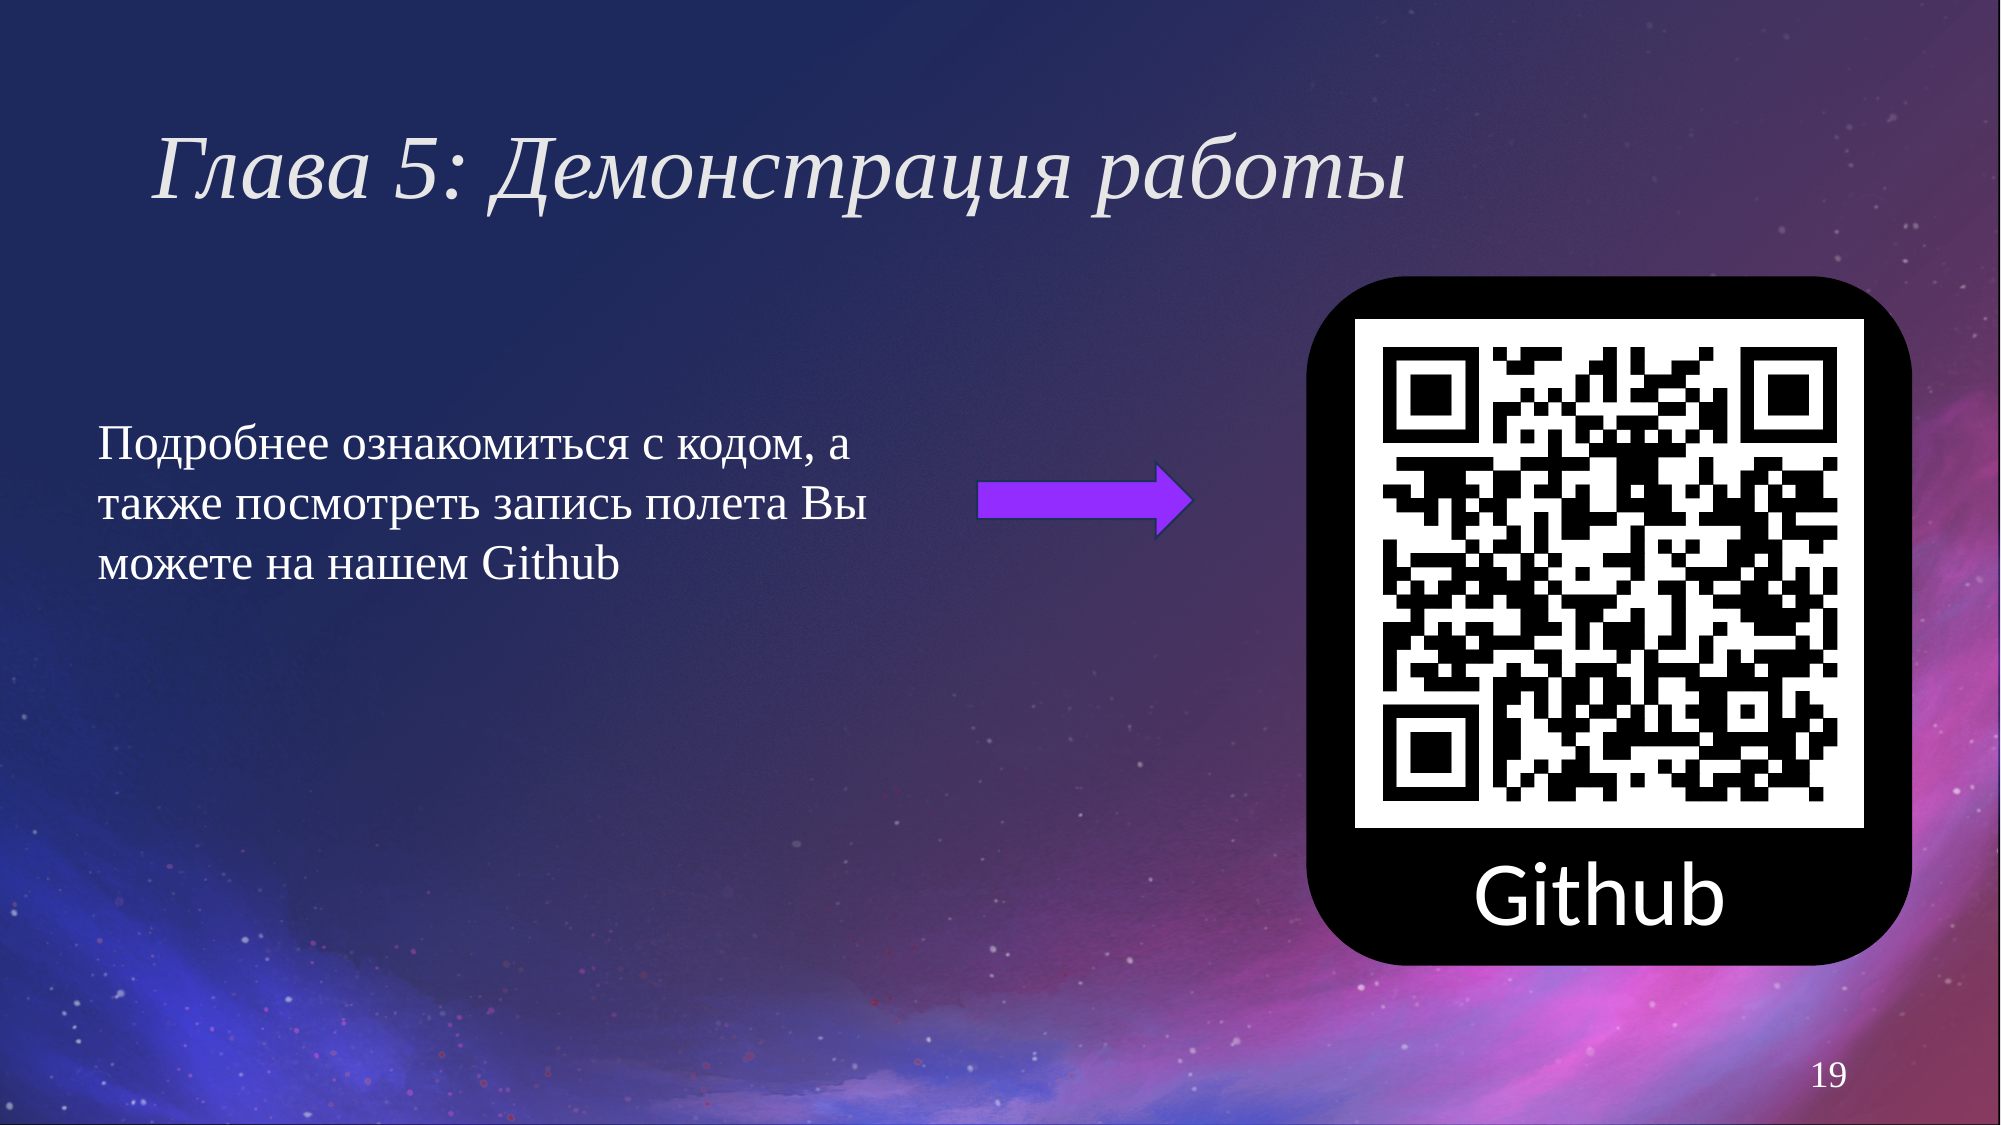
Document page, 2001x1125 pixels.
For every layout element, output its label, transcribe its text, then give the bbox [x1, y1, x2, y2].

title Глава 5: Демонстрация работы [137, 59, 1863, 278]
text_box [975, 459, 1196, 541]
slide_number 19 [1412, 1042, 1863, 1103]
text_box Подробнее ознакомиться с кодом, а также посмотреть запись полета Вы можете на нашем Github [82, 401, 929, 597]
picture [0, 0, 2001, 1125]
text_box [1307, 277, 1912, 965]
